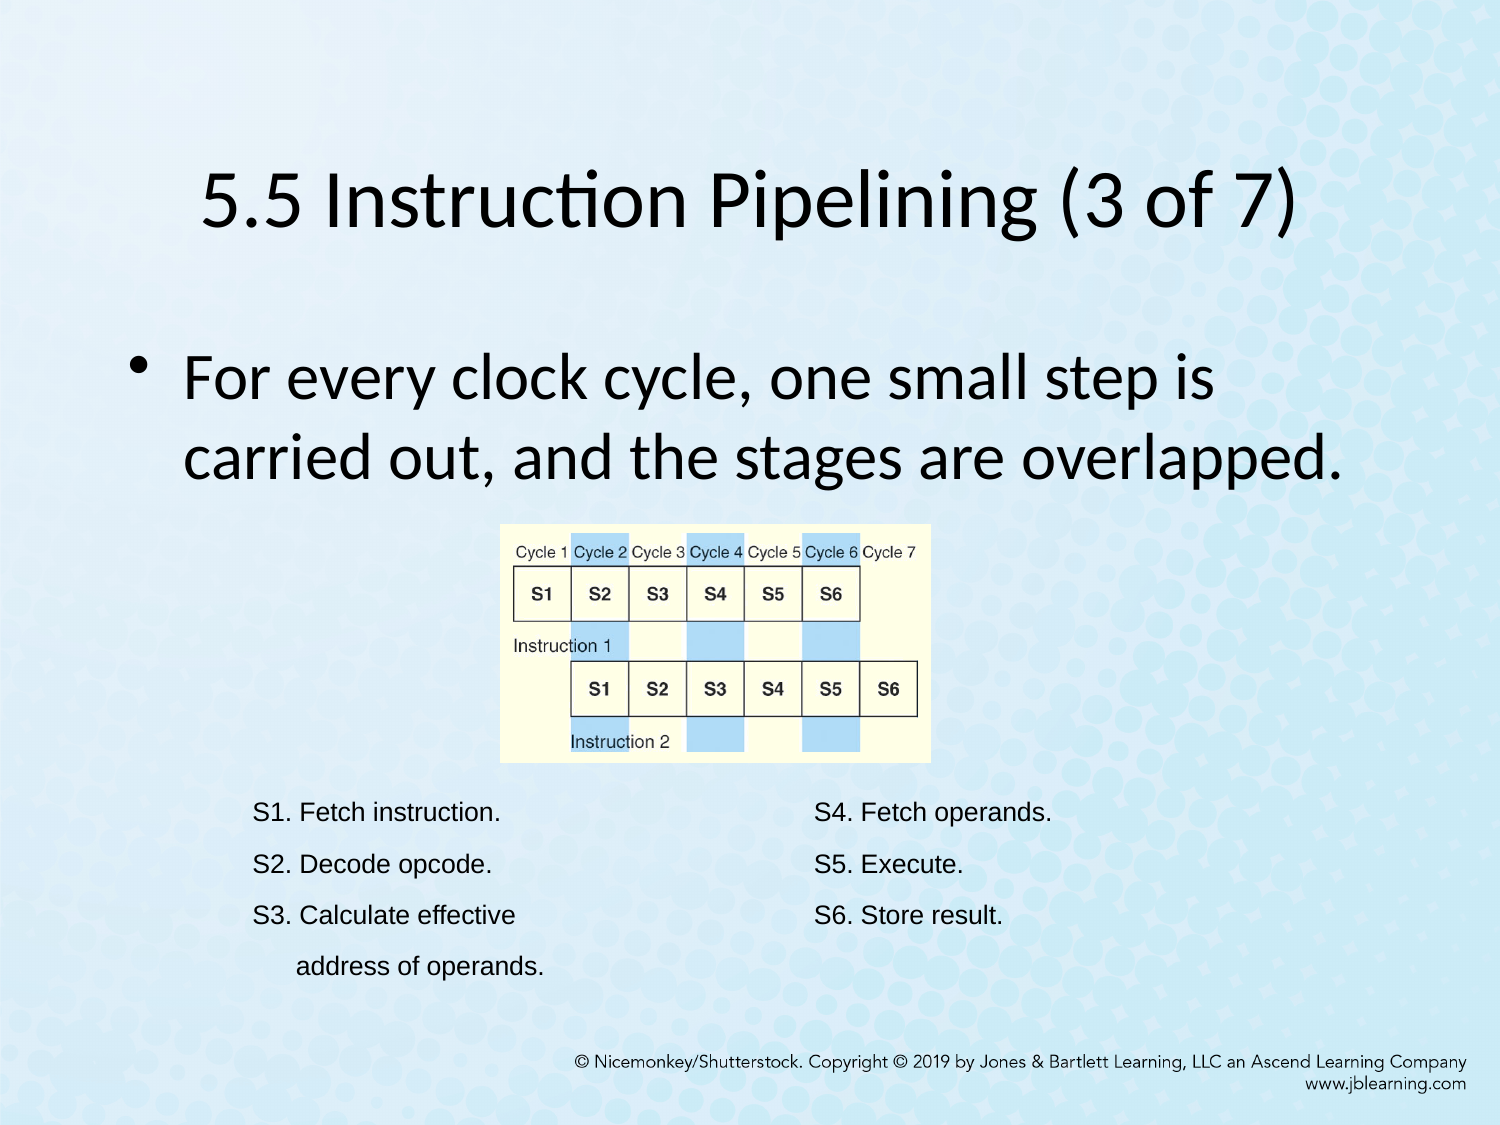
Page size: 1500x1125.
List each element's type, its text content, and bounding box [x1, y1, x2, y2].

list For every clock cycle, one small step is carried out, and the stages are overlapped. [112, 324, 1388, 1000]
title 5.5 Instruction Pipelining (3 of 7) [112, 99, 1388, 288]
picture [0, 0, 1500, 1125]
text_box S1. Fetch instruction. S4. Fetch operands. S2. Decode opcode. S5. Execute. S3. Calculate effective S6. Store result. address of operands. [237, 790, 1300, 1007]
